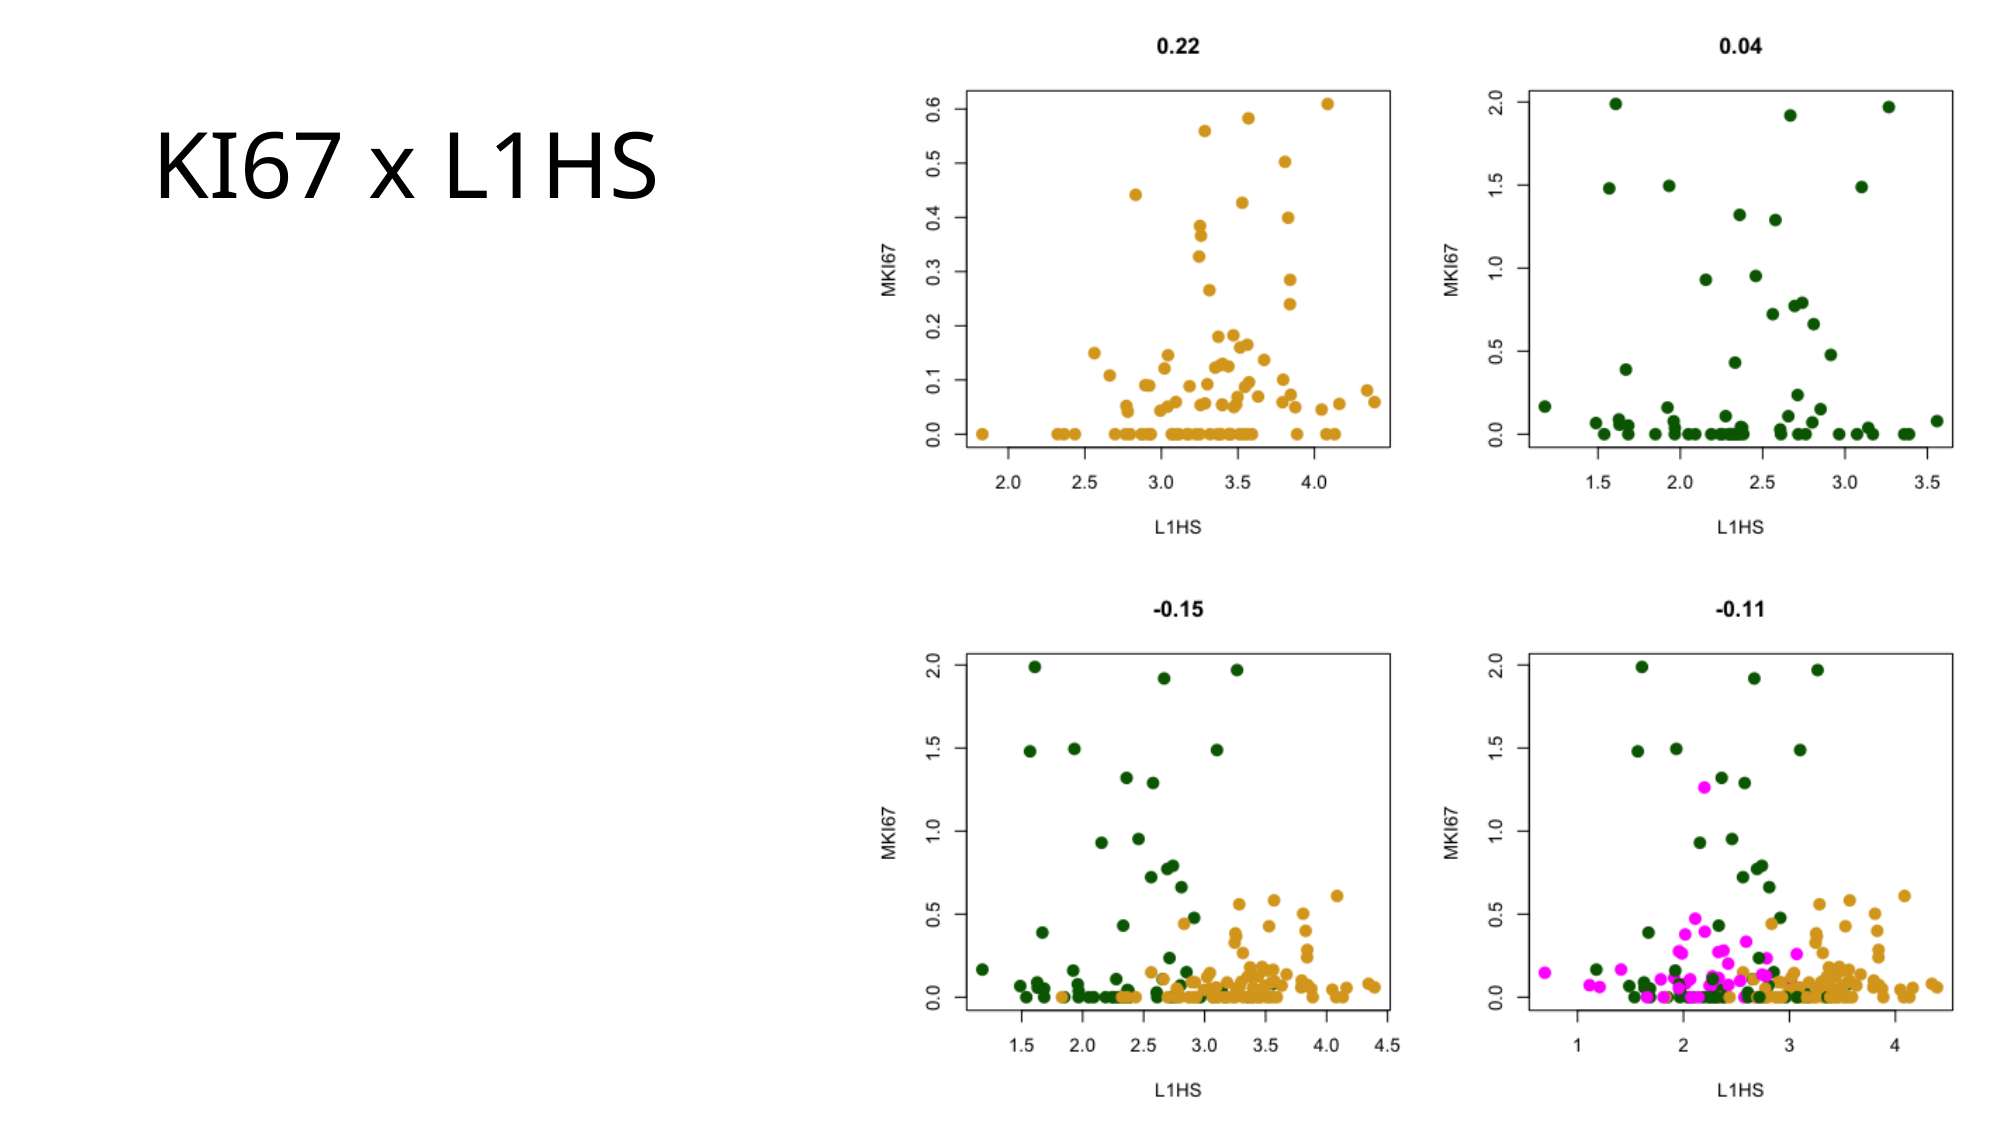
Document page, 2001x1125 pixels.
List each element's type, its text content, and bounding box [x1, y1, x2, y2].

title KI67 x L1HS [137, 59, 874, 278]
picture [874, 0, 2000, 1125]
